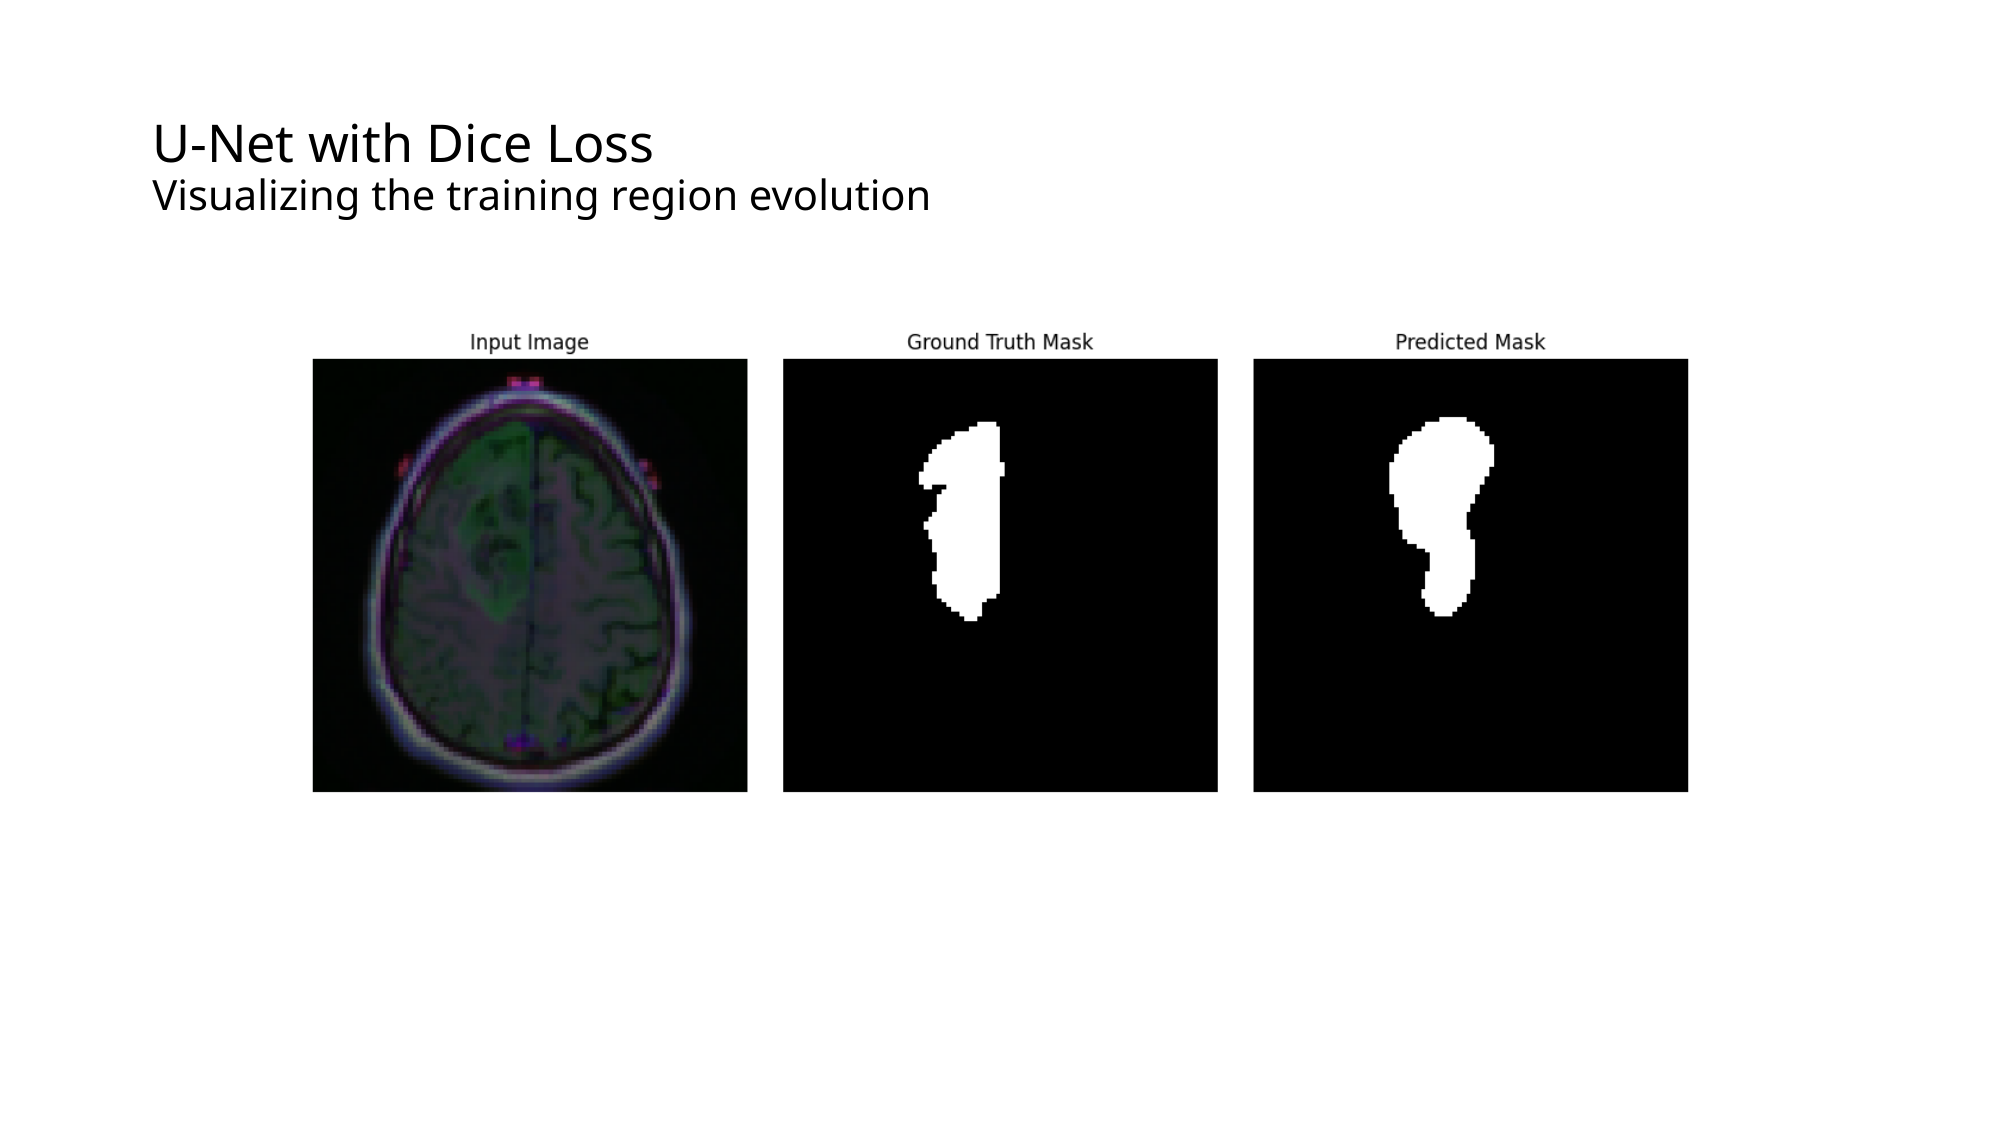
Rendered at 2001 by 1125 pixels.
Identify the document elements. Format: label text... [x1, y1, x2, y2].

title U-Net with Dice Loss Visualizing the training region evolution [137, 59, 1863, 278]
picture [301, 320, 1699, 805]
